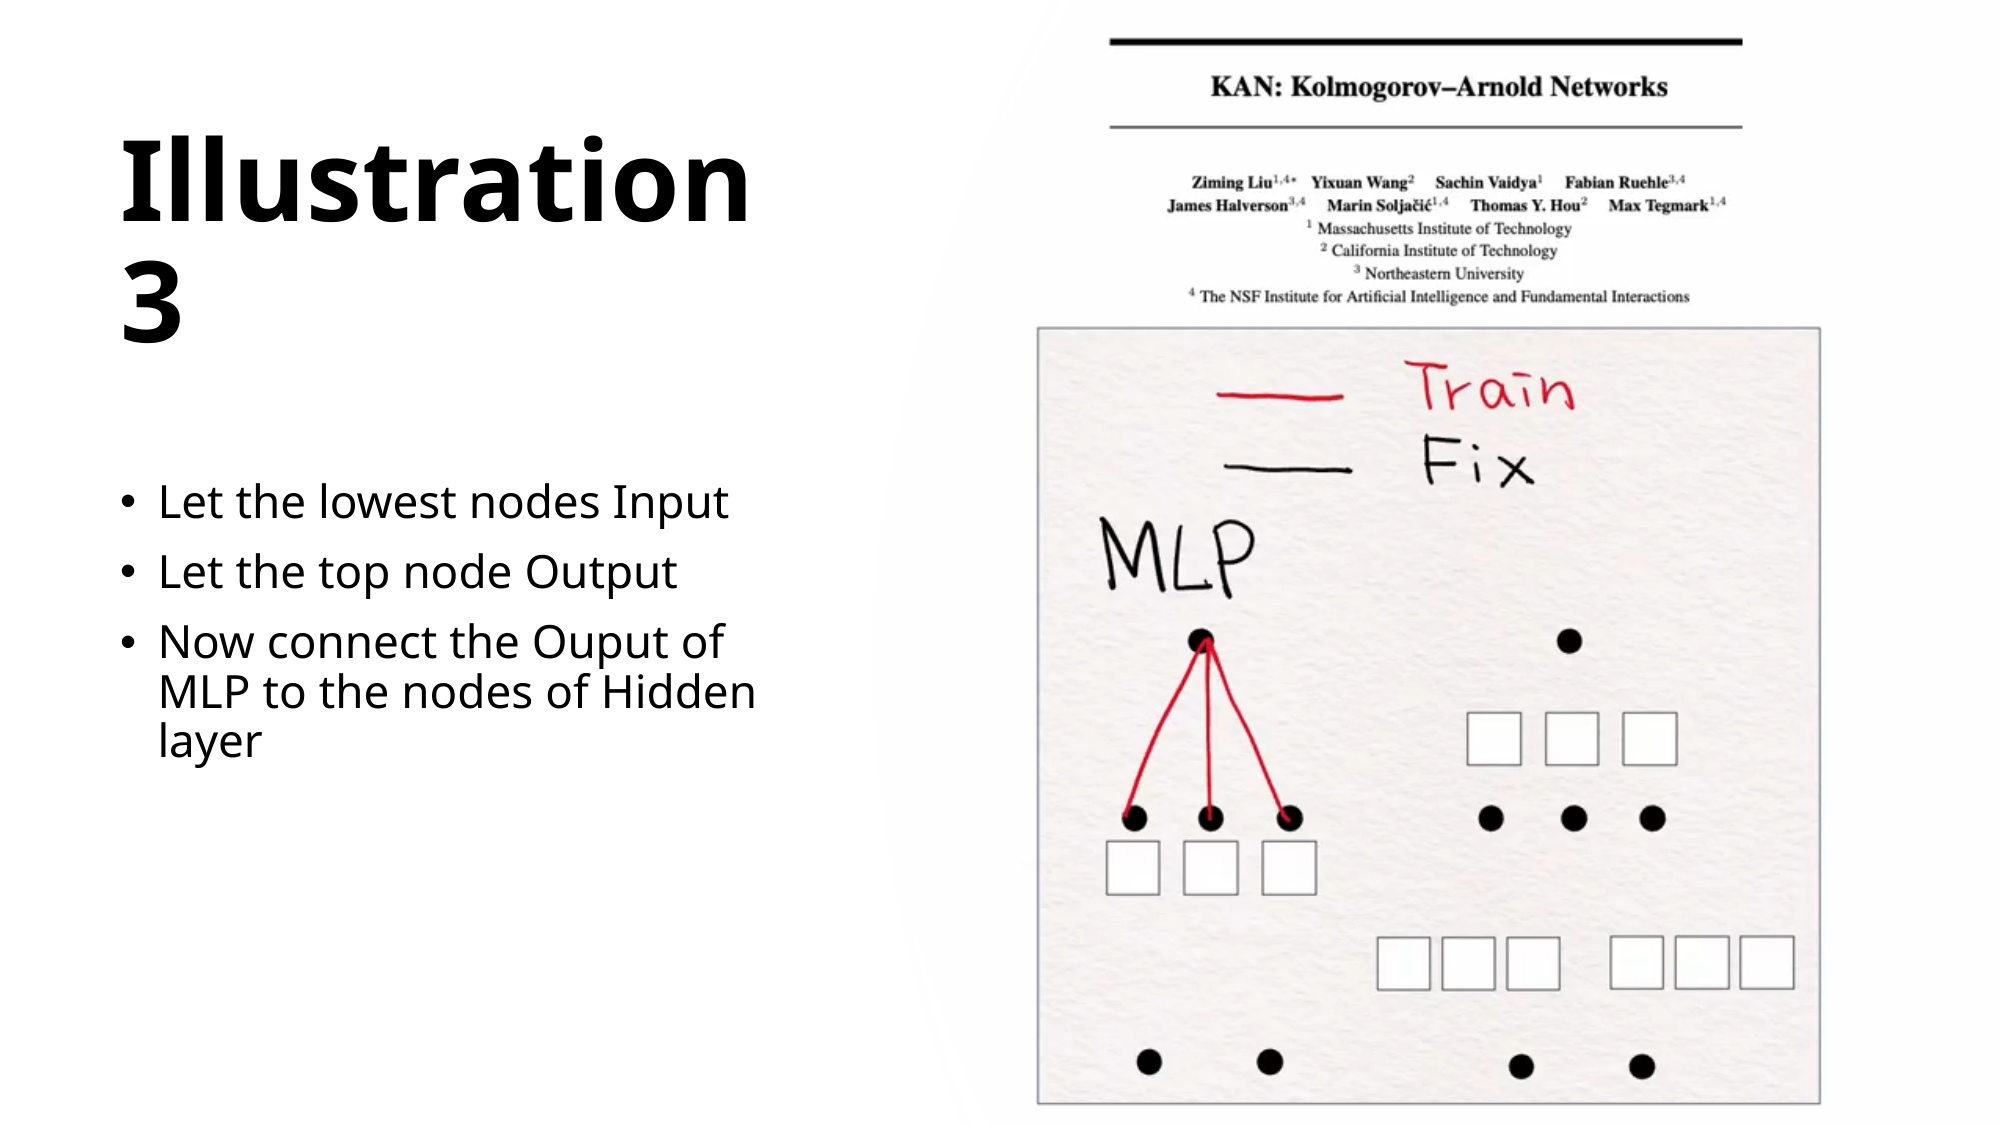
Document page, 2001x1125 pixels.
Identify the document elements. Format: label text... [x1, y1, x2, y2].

picture [871, 0, 2000, 1125]
title Illustration 3 [105, 53, 822, 375]
list Let the lowest nodes Input Let the top node Output Now connect the Ouput of MLP to the nodes of Hidden layer [105, 471, 802, 1016]
